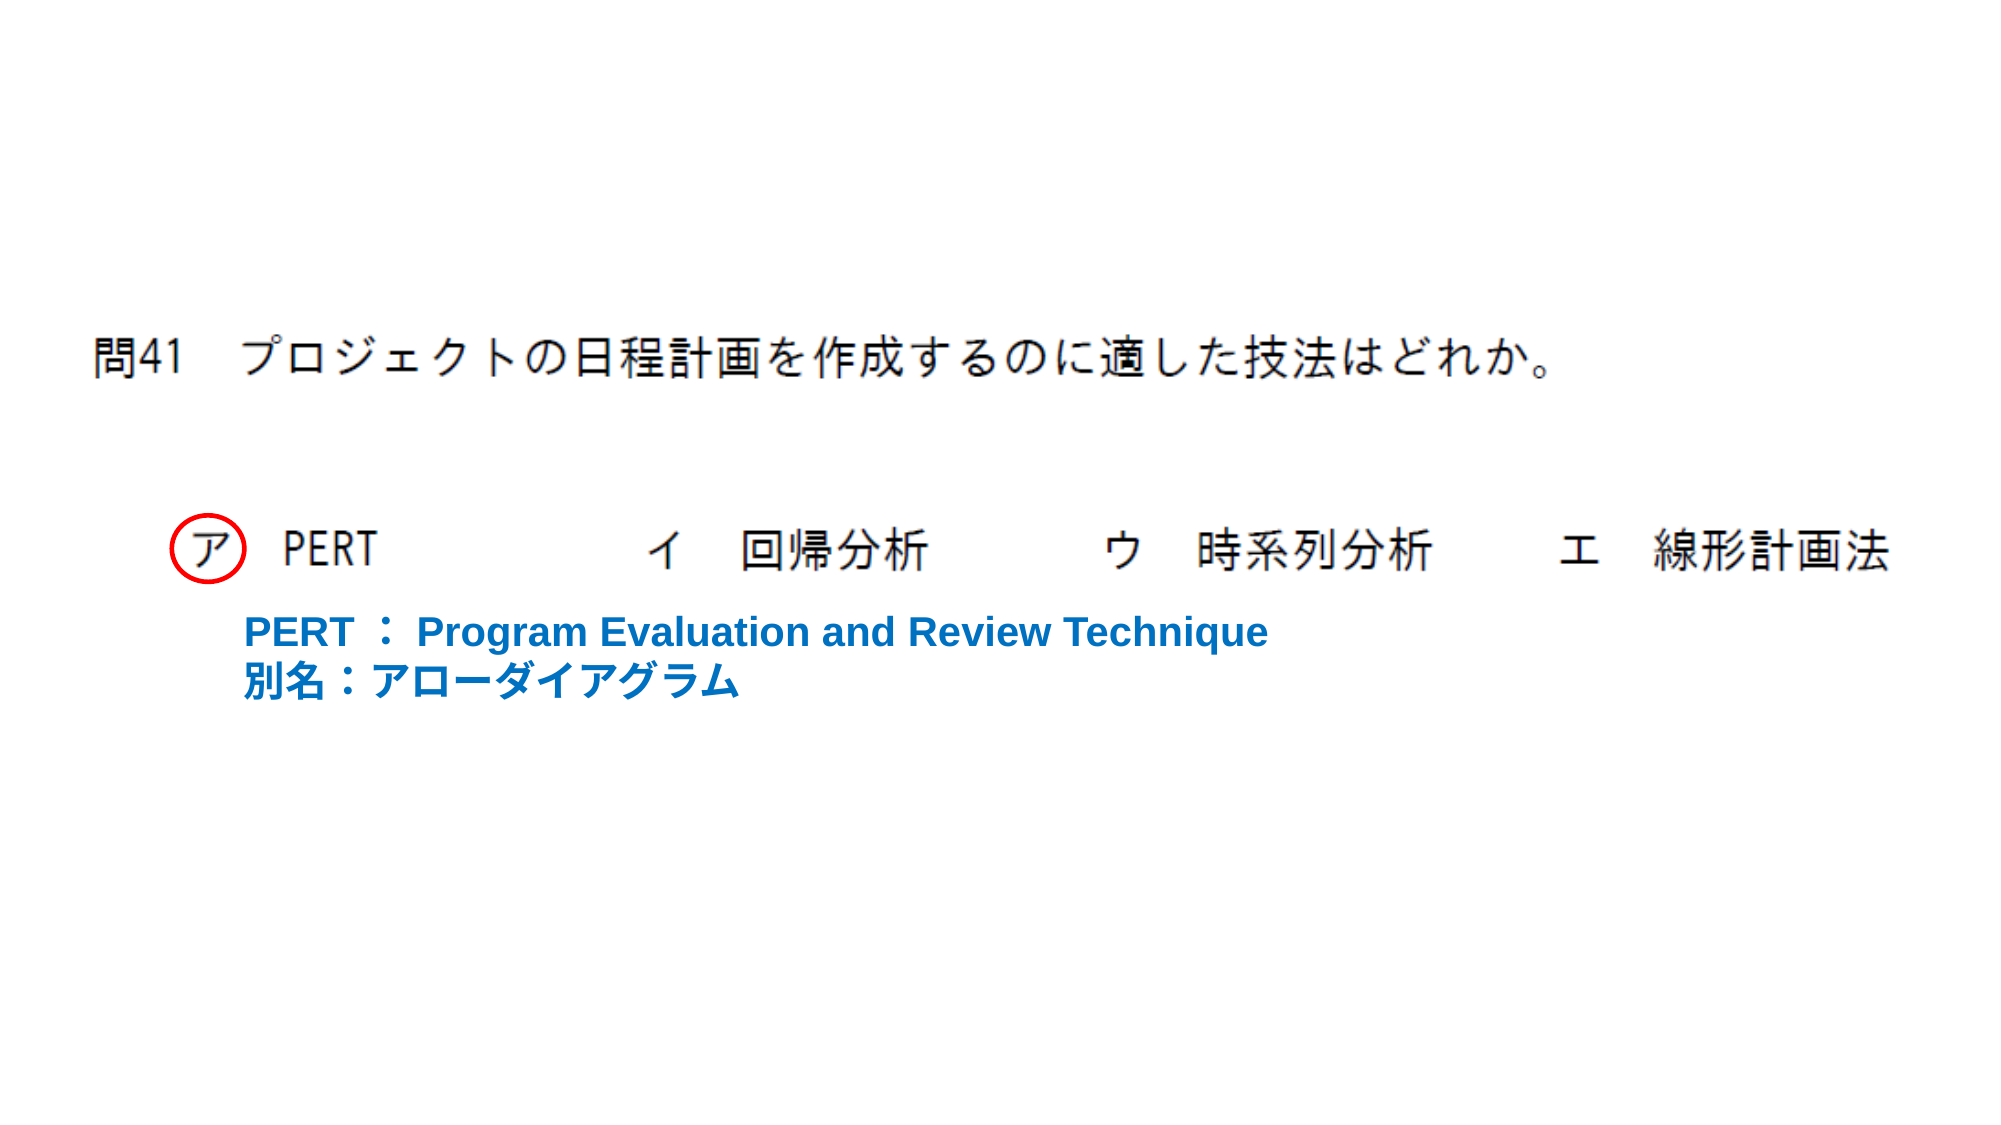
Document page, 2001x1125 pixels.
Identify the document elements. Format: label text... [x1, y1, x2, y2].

text_box PERT：Program Evaluation and Review Technique 別名：アローダイアグラム [228, 597, 1401, 712]
picture [67, 311, 1933, 597]
